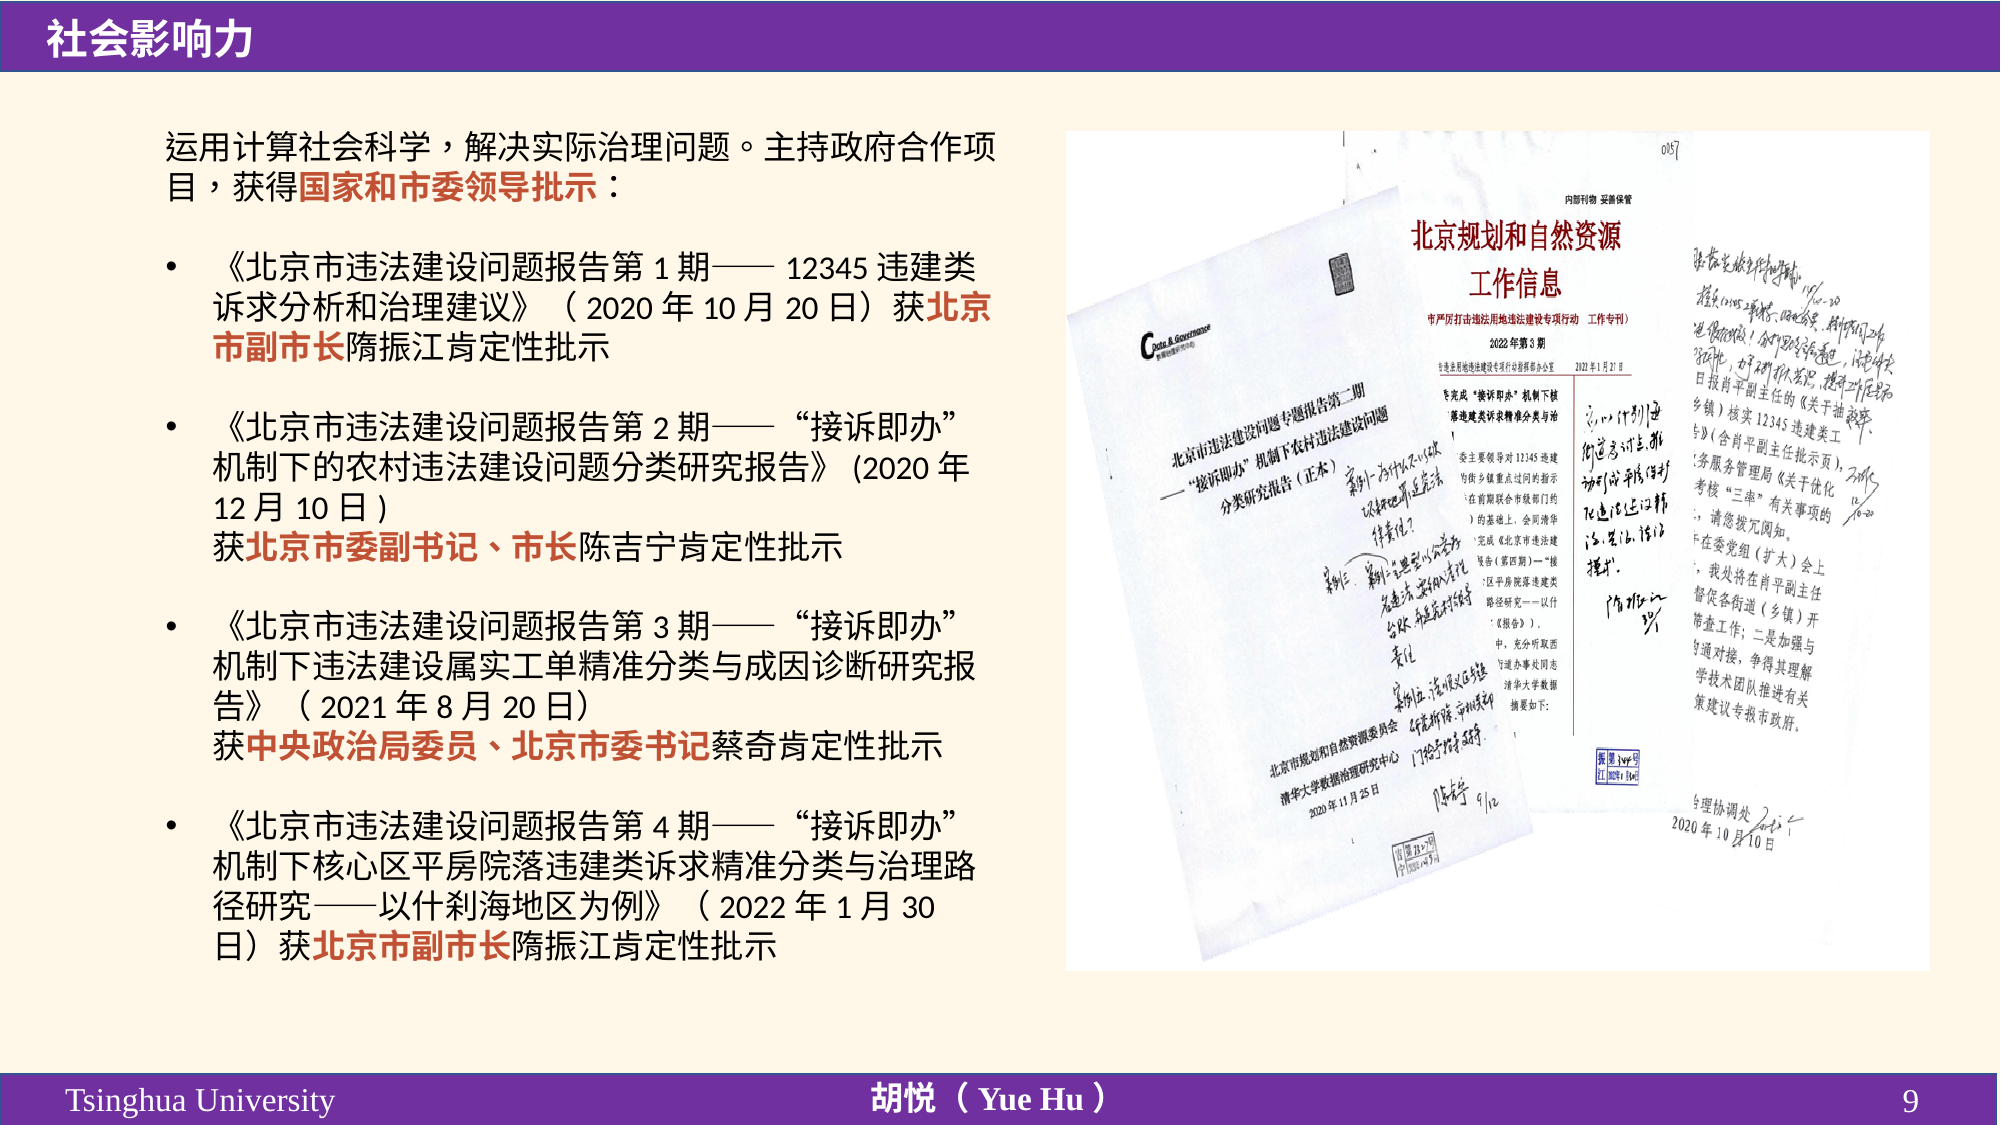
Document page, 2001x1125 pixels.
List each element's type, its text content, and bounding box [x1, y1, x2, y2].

text_box 运用计算社会科学，解决实际治理问题。主持政府合作项目，获得国家和市委领导批示： 《北京市违法建设问题报告第1期——12345违建类诉求分析和治理建议》（2020年10月20日）获北京市副市长隋振江肯定性批示 《北京市违法建设问题报告第2期——“接诉即办”机制下的农村违法建设问题分类研究报告》(2020年12月10日) 获北京市委副书记、市长陈吉宁肯定性批示 《北京市违法建设问题报告第3期——“接诉即办”机制下违法建设属实工单精准分类与成因诊断研究报告》（2021年8月20日） 获中央政治局委员、北京市委书记蔡奇肯定性批示 《北京市违法建设问题报告第4期——“接诉即办”机制下核心区平房院落违建类诉求精准分类与治理路径研究——以什刹海地区为例》（2022年1月30日）获北京市副市长隋振江肯定性批示 [150, 119, 1014, 973]
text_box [0, 1070, 1996, 1125]
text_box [0, 1, 2000, 72]
picture [1066, 131, 1930, 971]
